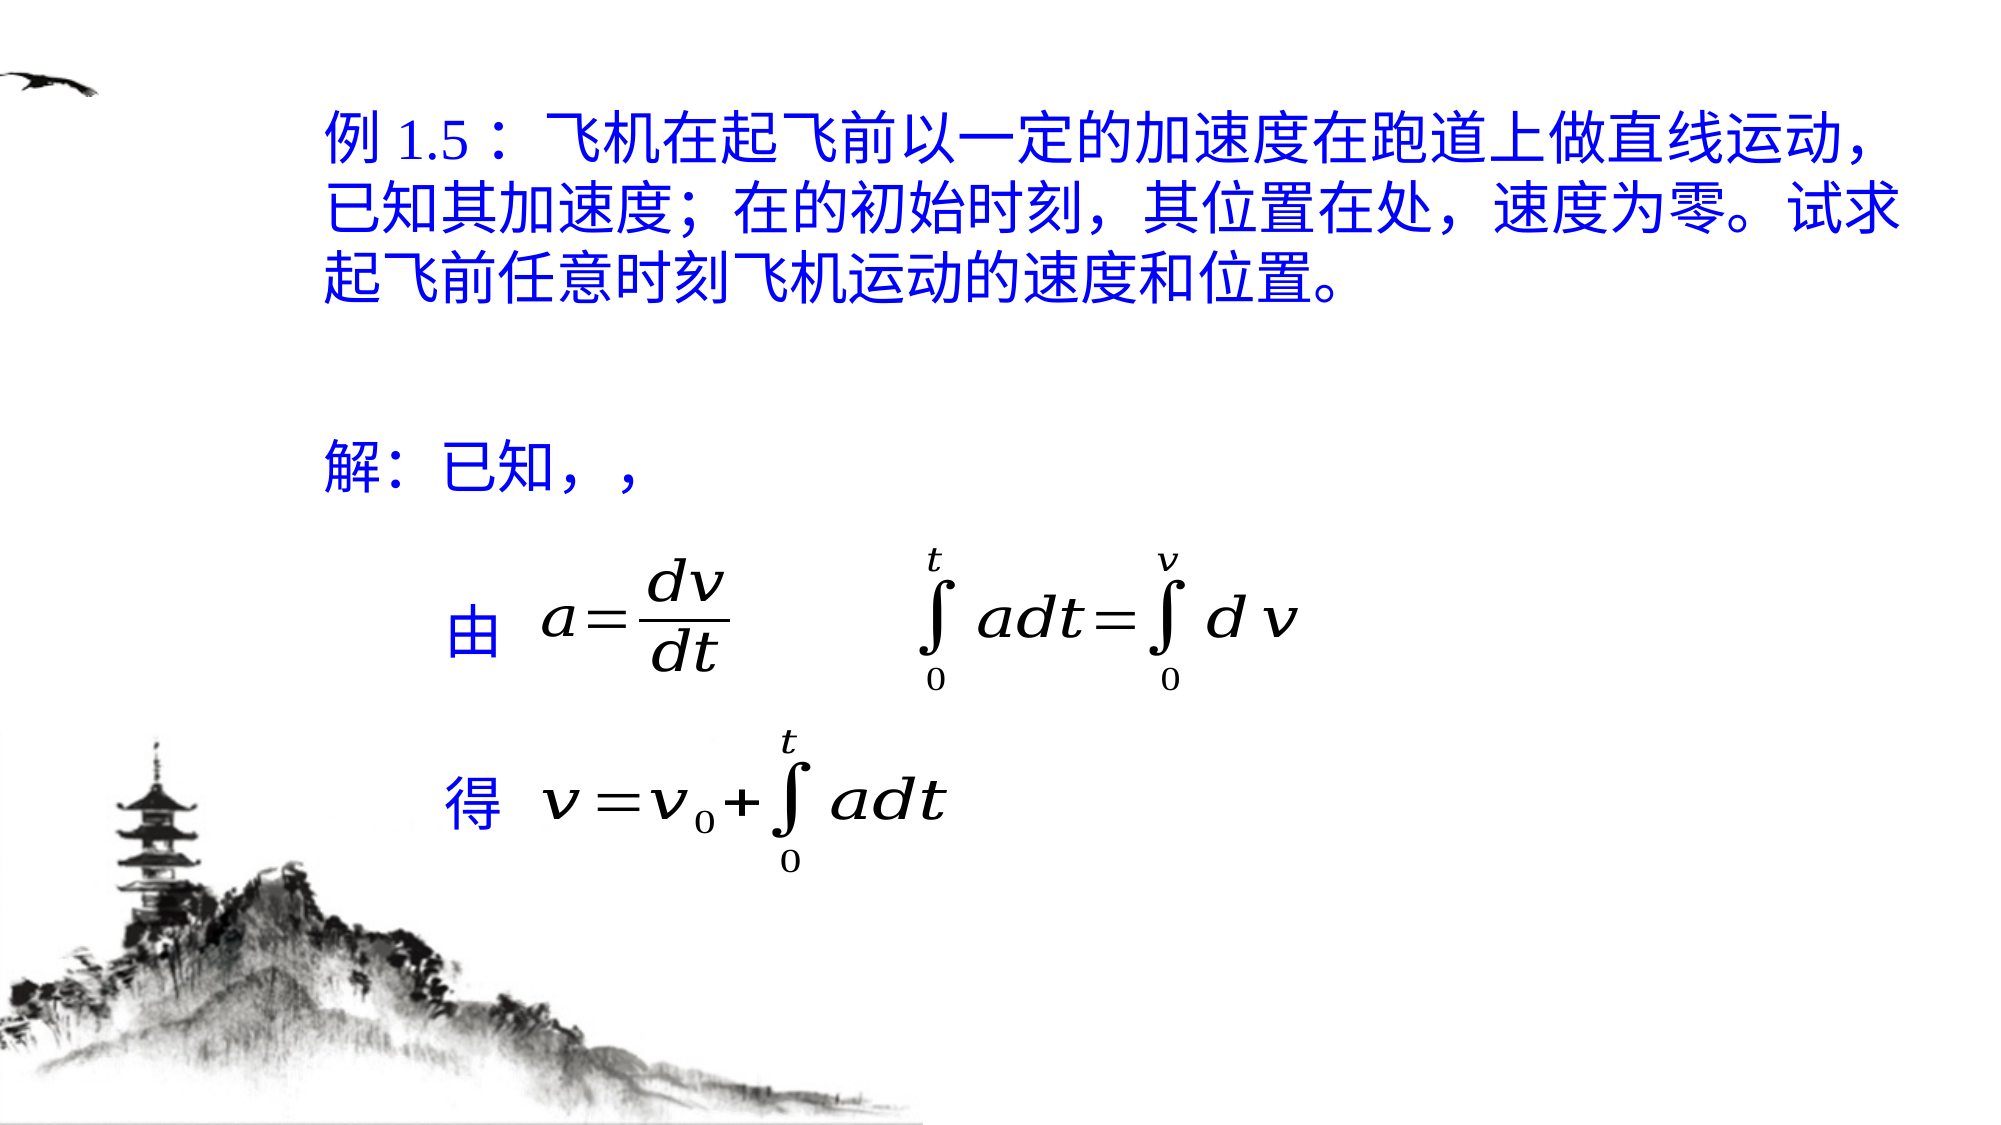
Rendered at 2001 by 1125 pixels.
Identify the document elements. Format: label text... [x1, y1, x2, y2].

text_box 由 [429, 587, 591, 673]
text_box 得 [429, 759, 586, 845]
picture [0, 732, 923, 1125]
picture [0, 3, 99, 97]
